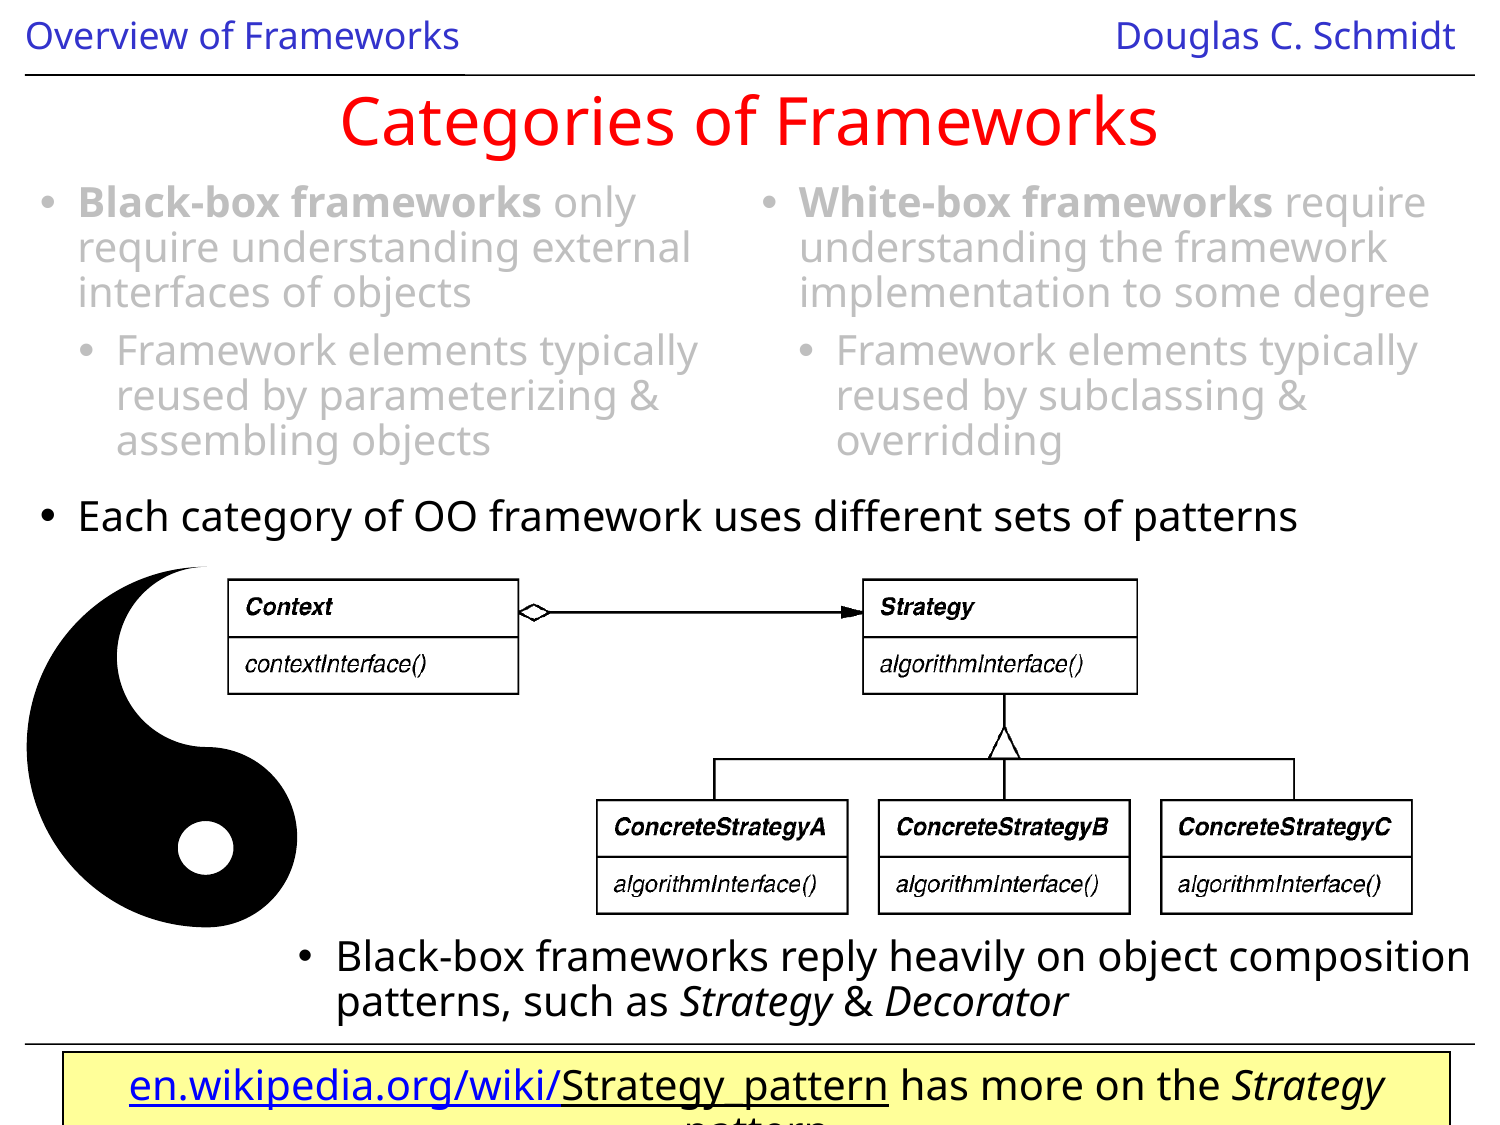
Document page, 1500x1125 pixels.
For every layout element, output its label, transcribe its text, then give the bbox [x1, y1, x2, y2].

text_box White-box frameworks require understanding the framework implementation to some degree Framework elements typically reused by subclassing & overridding [746, 174, 1485, 468]
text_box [24, 564, 300, 930]
text_box en.wikipedia.org/wiki/Strategy_pattern has more on the Strategy pattern [62, 1052, 1450, 1125]
picture [300, 577, 1414, 917]
text_box Black-box frameworks only require understanding external interfaces of objects Framework elements typically reused by parameterizing & assembling objects [24, 174, 746, 468]
text_box [2, 1048, 1500, 1125]
text_box Each category of OO framework uses different sets of patterns [24, 487, 1413, 577]
text_box Black-box frameworks reply heavily on object composition patterns, such as Strategy & Decorator [283, 927, 1500, 1033]
title Categories of Frameworks [24, 87, 1476, 151]
